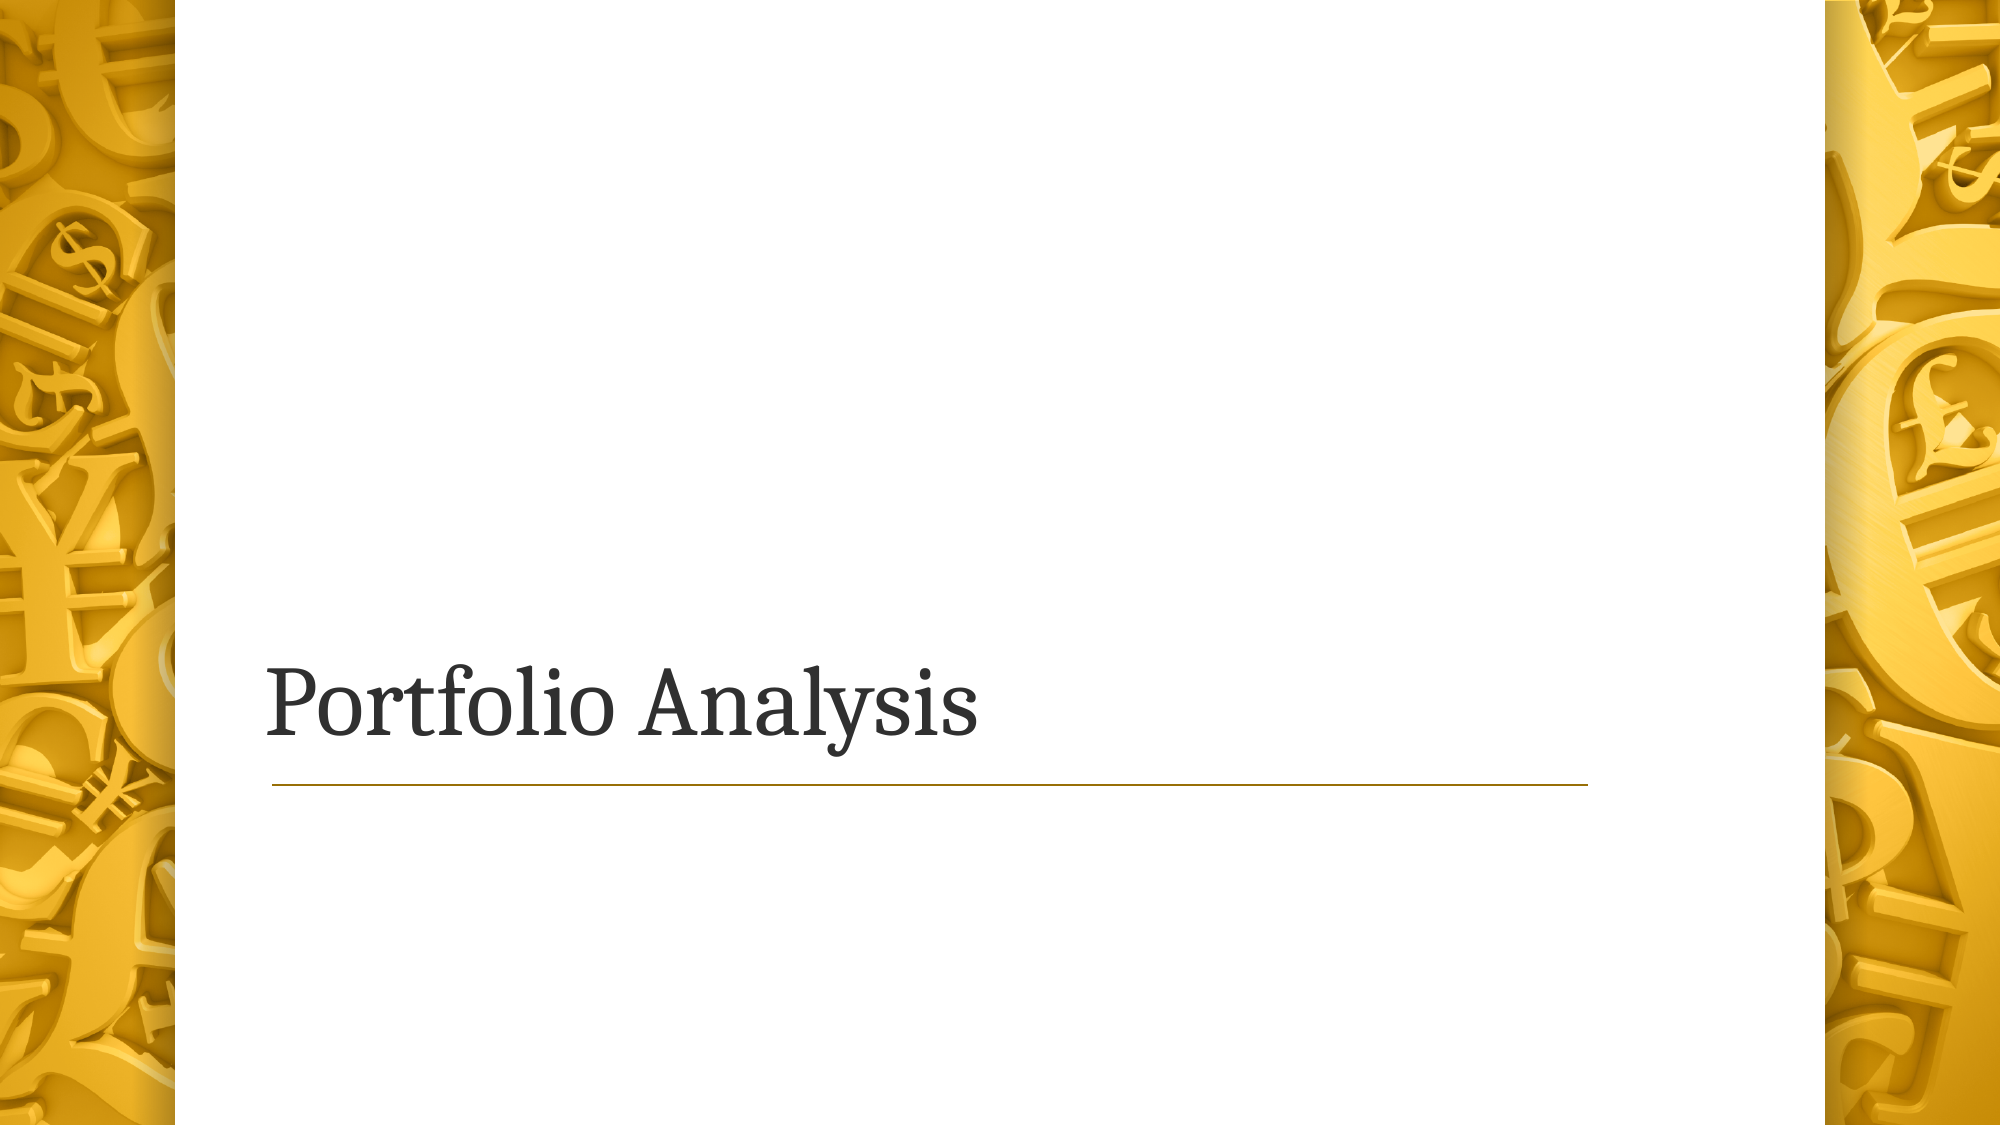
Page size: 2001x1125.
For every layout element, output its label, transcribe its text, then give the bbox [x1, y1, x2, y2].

picture [0, 0, 175, 1125]
picture [1825, 0, 2000, 1125]
title Portfolio Analysis [249, 366, 1601, 763]
